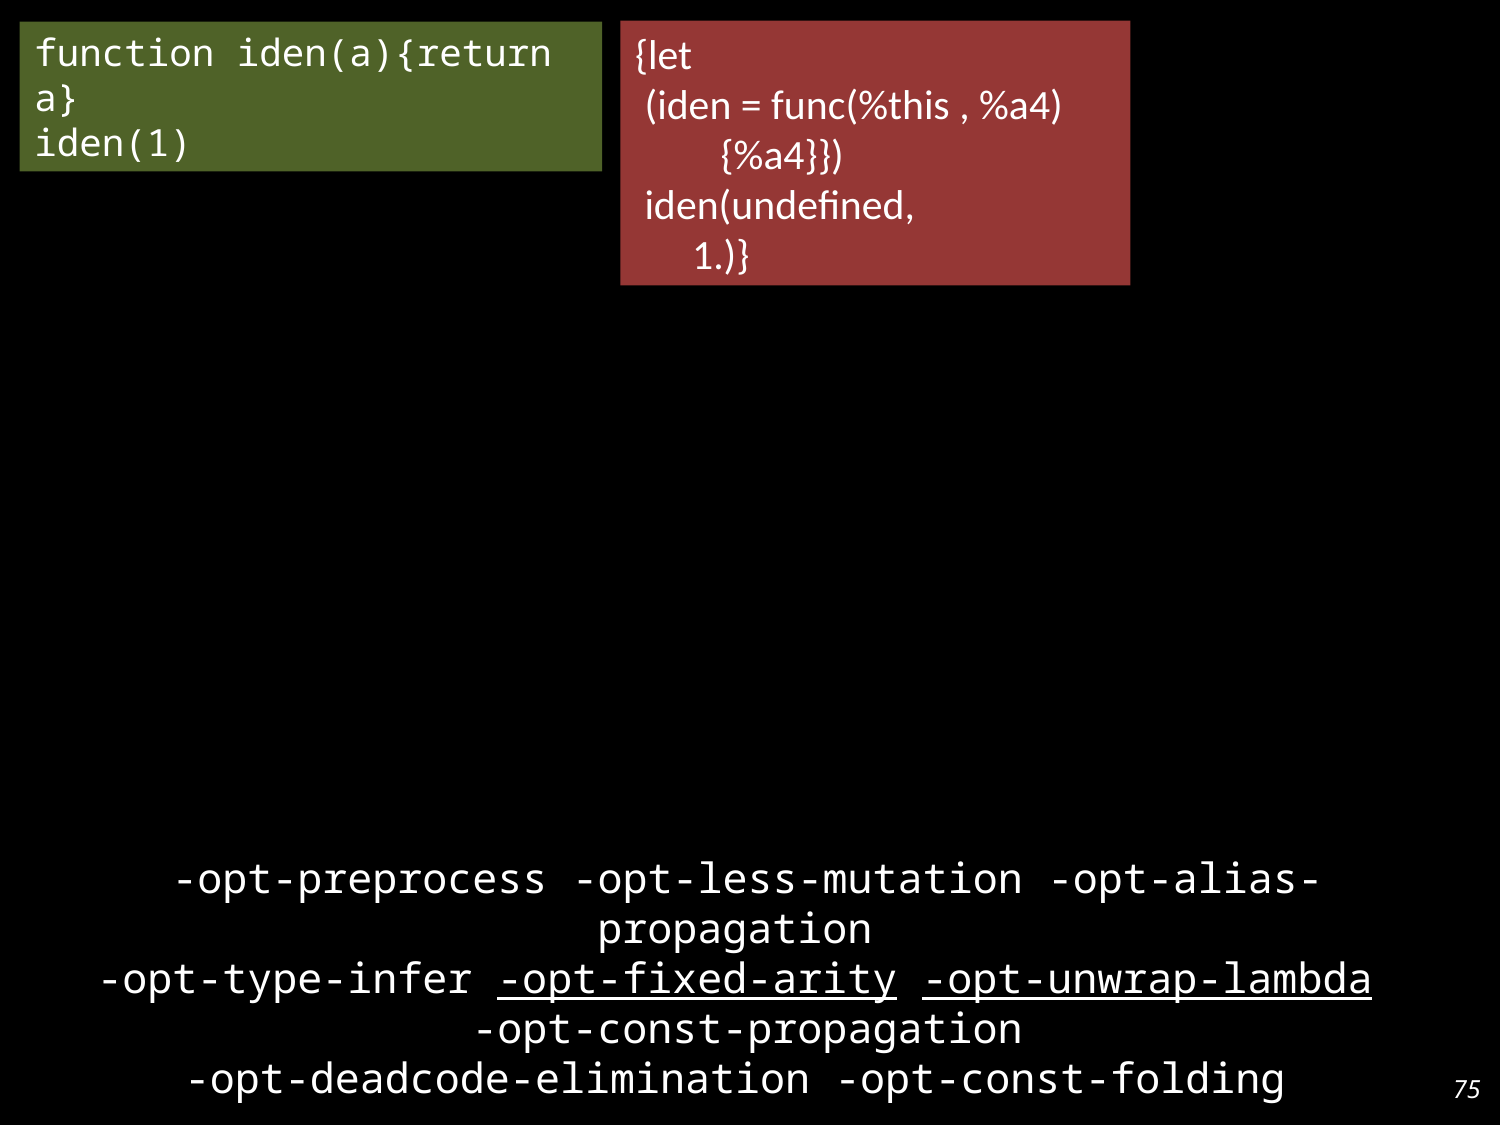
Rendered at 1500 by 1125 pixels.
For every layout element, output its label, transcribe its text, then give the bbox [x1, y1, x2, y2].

text_box -opt-preprocess -opt-less-mutation -opt-alias-propagation -opt-type-infer -opt-fixed-arity -opt-unwrap-lambda -opt-const-propagation -opt-deadcode-elimination -opt-const-folding [71, 844, 1423, 1110]
text_box function iden(a){return a} iden(1) [19, 21, 603, 172]
text_box {let (iden = func(%this , %a4) {%a4}}) iden(undefined, 1.)} [620, 20, 1131, 286]
slide_number 75 [1145, 1060, 1496, 1121]
